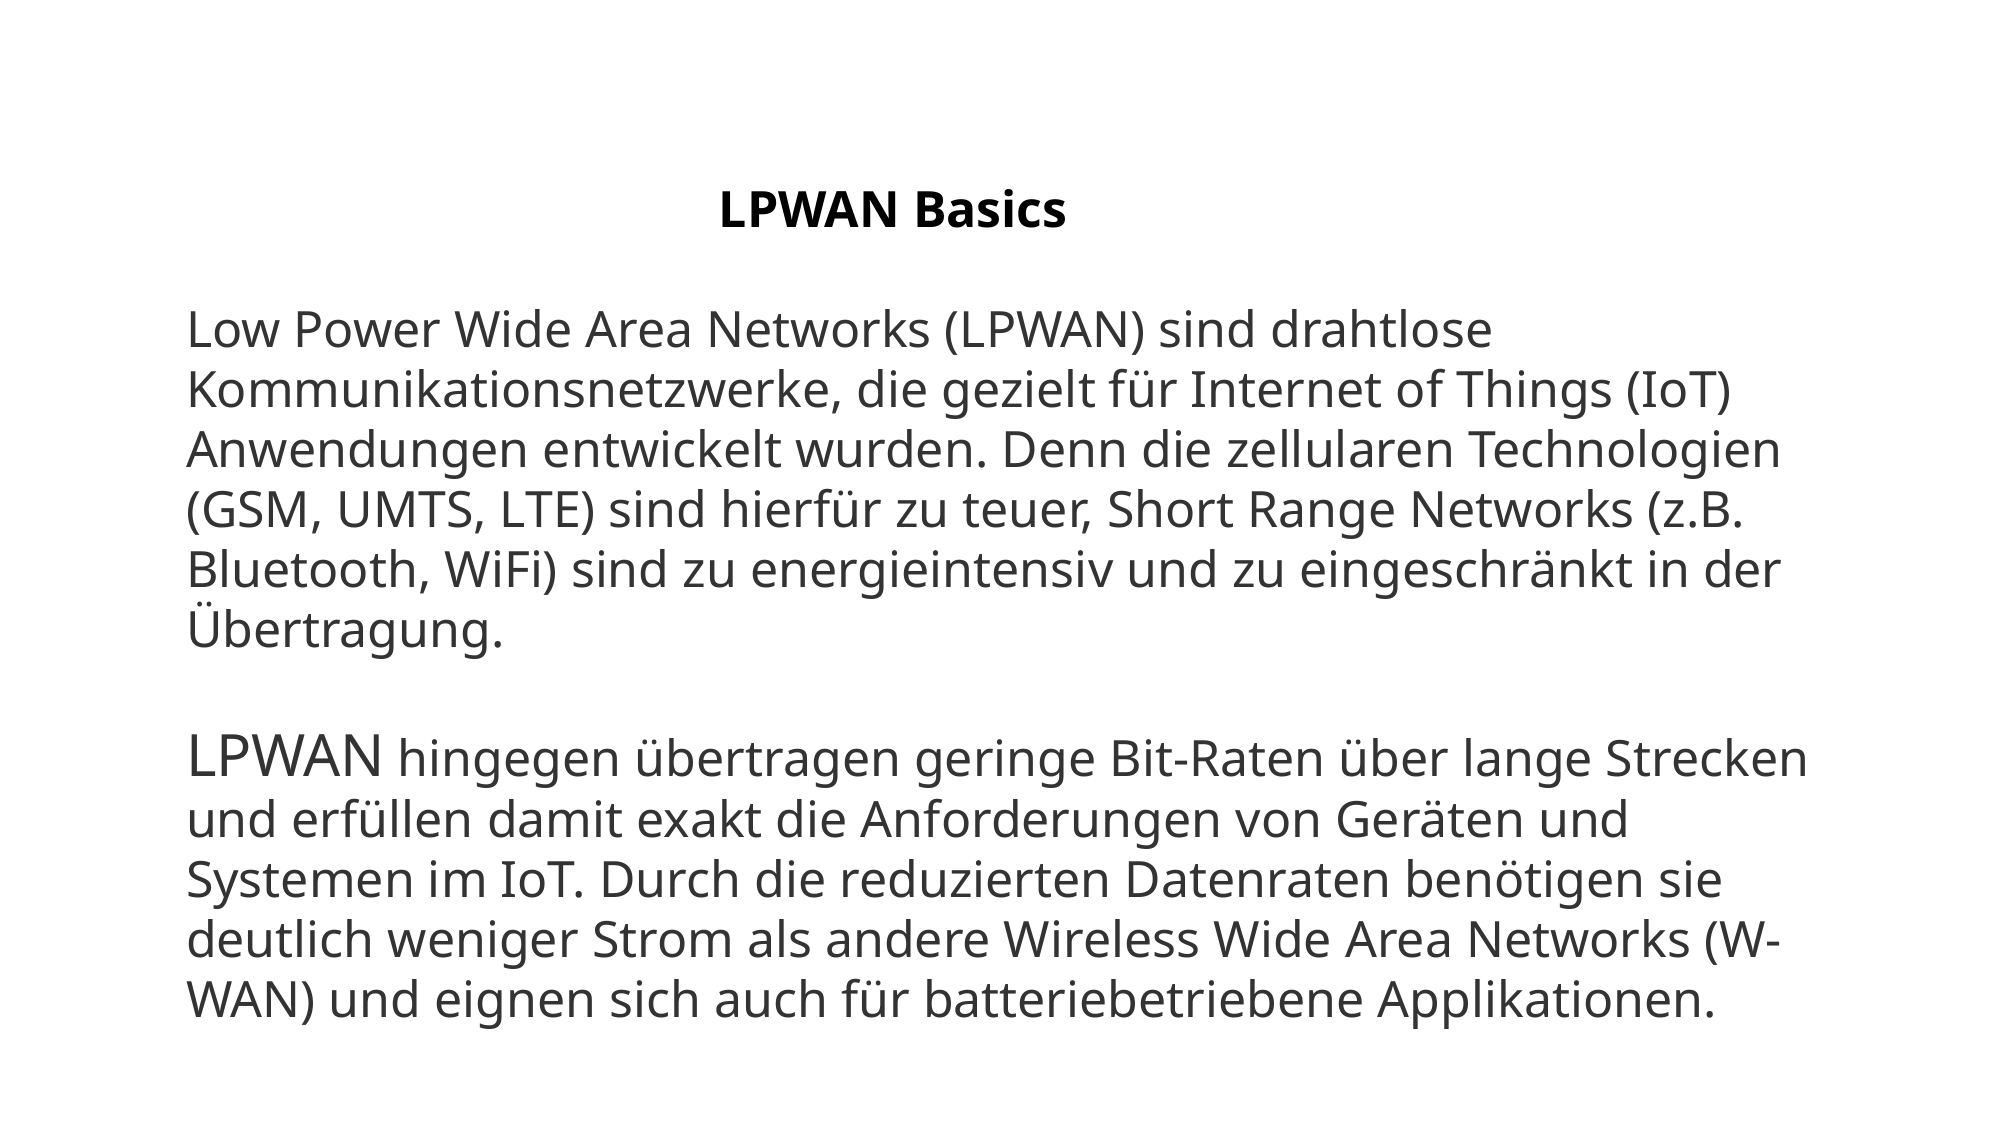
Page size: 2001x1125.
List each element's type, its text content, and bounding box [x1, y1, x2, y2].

text_box LPWAN Basics Low Power Wide Area Networks (LPWAN) sind drahtlose Kommunikationsnetzwerke, die gezielt für Internet of Things (IoT) Anwendungen entwickelt wurden. Denn die zellularen Technologien (GSM, UMTS, LTE) sind hierfür zu teuer, Short Range Networks (z.B. Bluetooth, WiFi) sind zu energieintensiv und zu eingeschränkt in der Übertragung. LPWAN hingegen übertragen geringe Bit-Raten über lange Strecken und erfüllen damit exakt die Anforderungen von Geräten und Systemen im IoT. Durch die reduzierten Datenraten benötigen sie deutlich weniger Strom als andere Wireless Wide Area Networks (W-WAN) und eignen sich auch für batteriebetriebene Applikationen. [171, 170, 1871, 1036]
